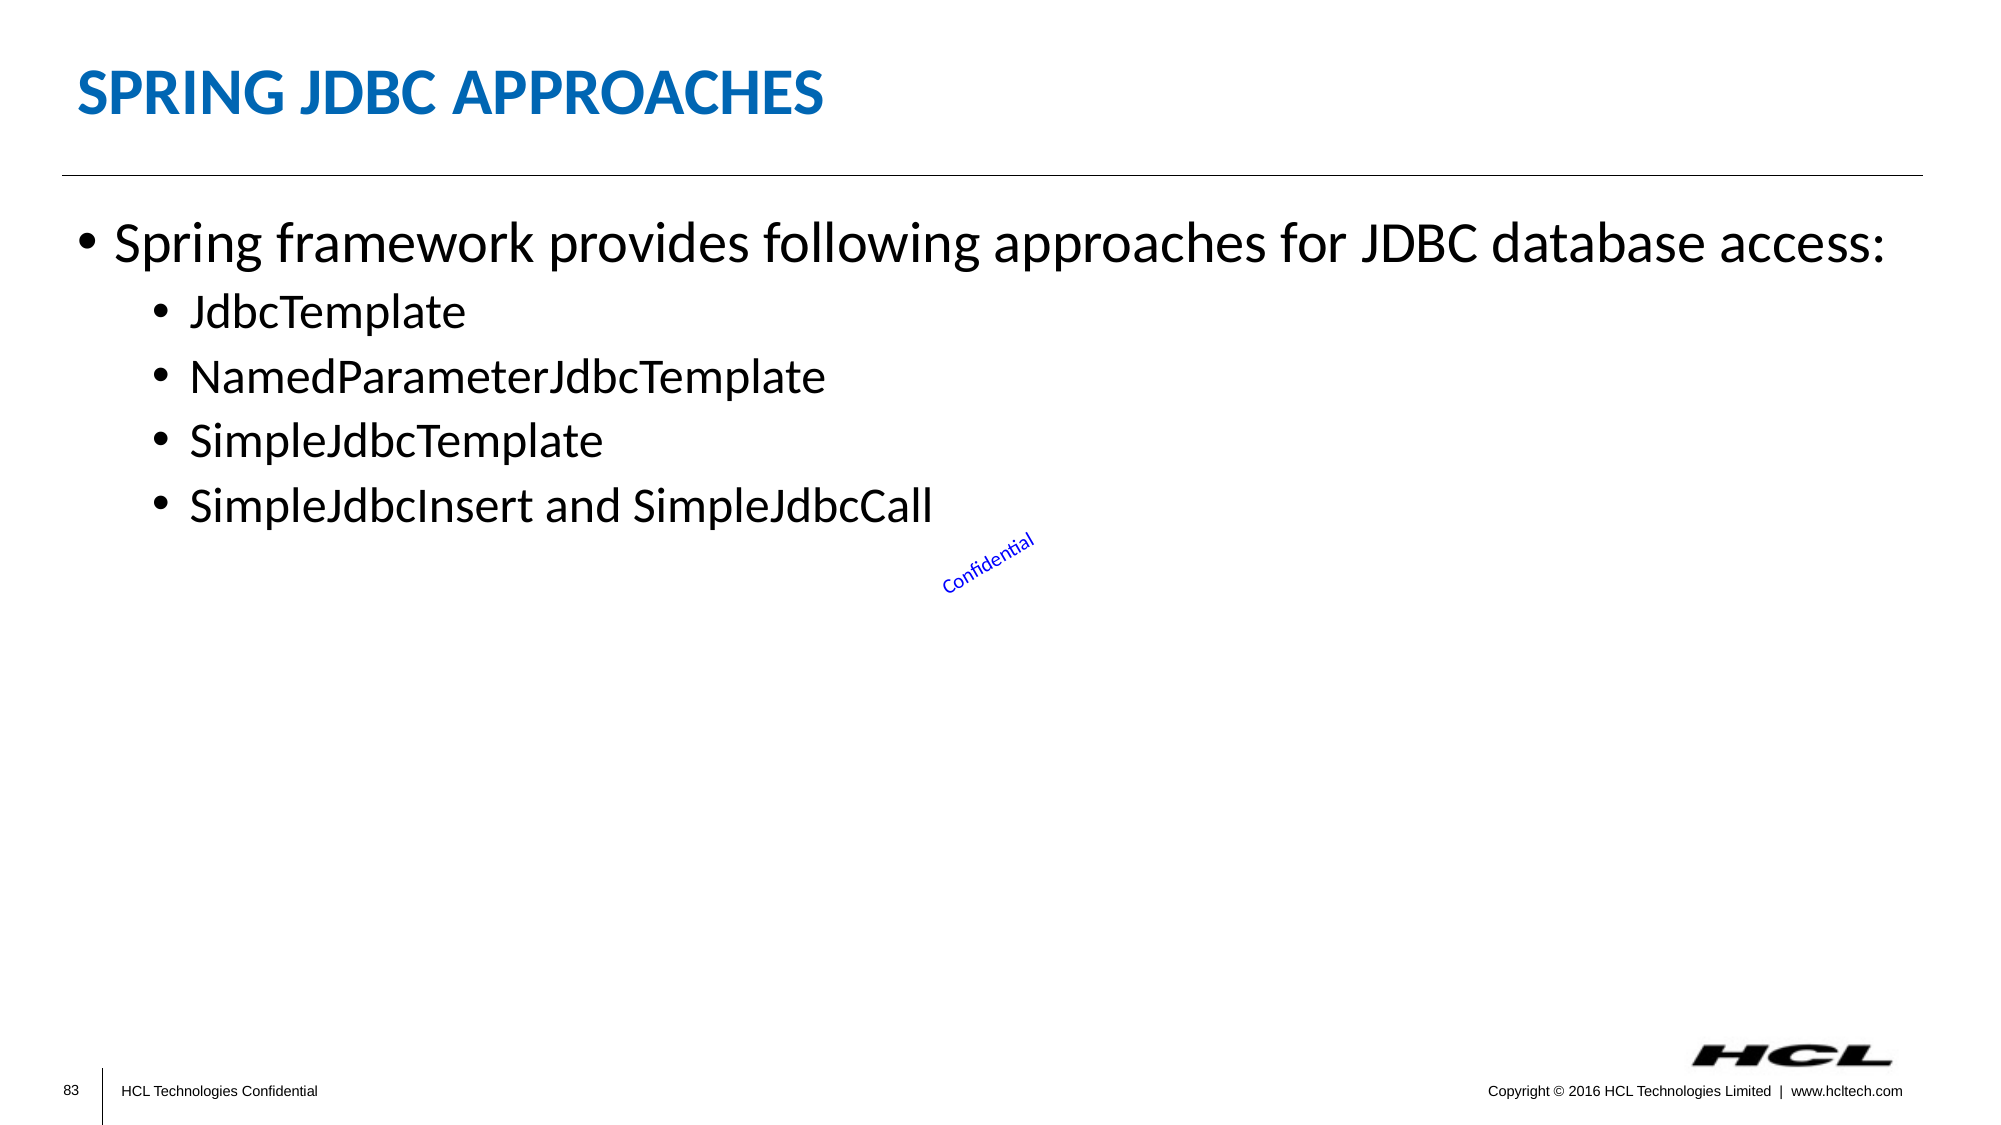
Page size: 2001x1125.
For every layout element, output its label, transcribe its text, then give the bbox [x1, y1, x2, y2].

title Spring Jdbc Approaches [62, 42, 1781, 144]
picture [1660, 1024, 1924, 1080]
list Spring framework provides following approaches for JDBC database access: JdbcTemplate NamedParameterJdbcTemplate SimpleJdbcTemplate SimpleJdbcInsert and SimpleJdbcCall [62, 204, 1924, 1014]
